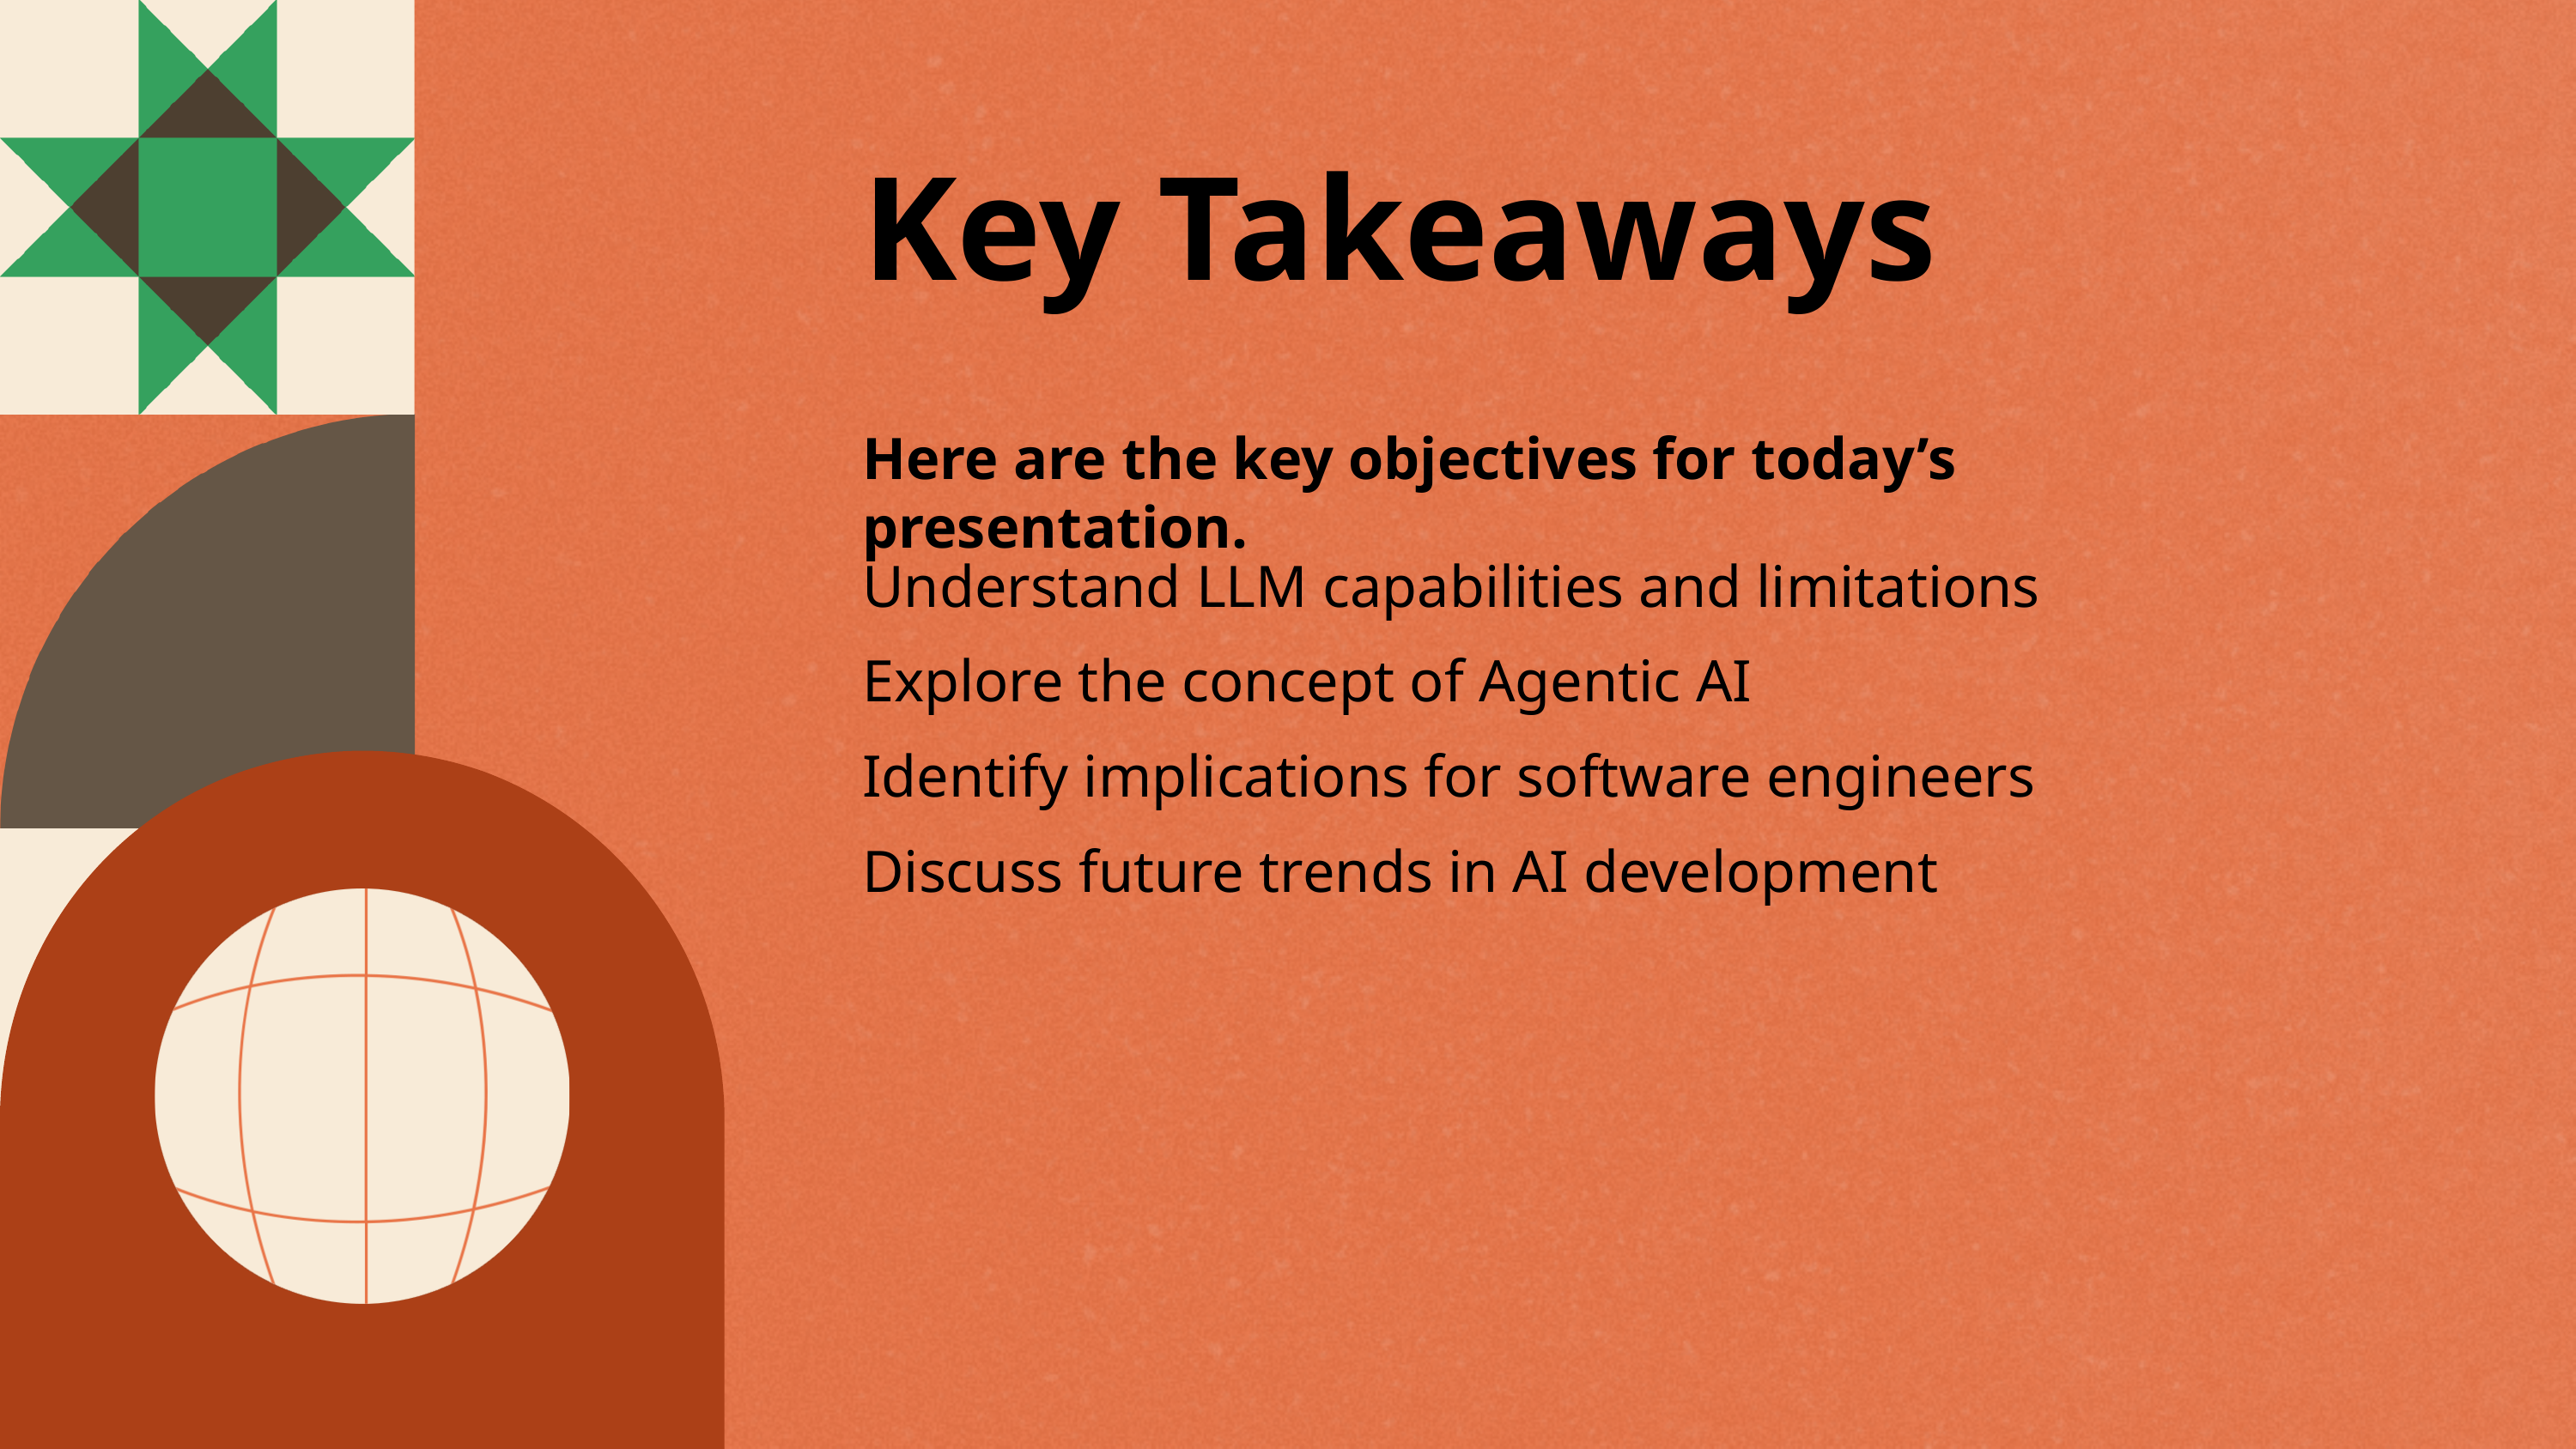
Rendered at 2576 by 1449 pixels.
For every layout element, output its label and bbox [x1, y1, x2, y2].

text_box [861, 144, 2386, 903]
text_box [0, 750, 725, 1449]
text_box [415, 0, 2576, 1449]
text_box [0, 414, 416, 749]
text_box [0, 0, 415, 415]
